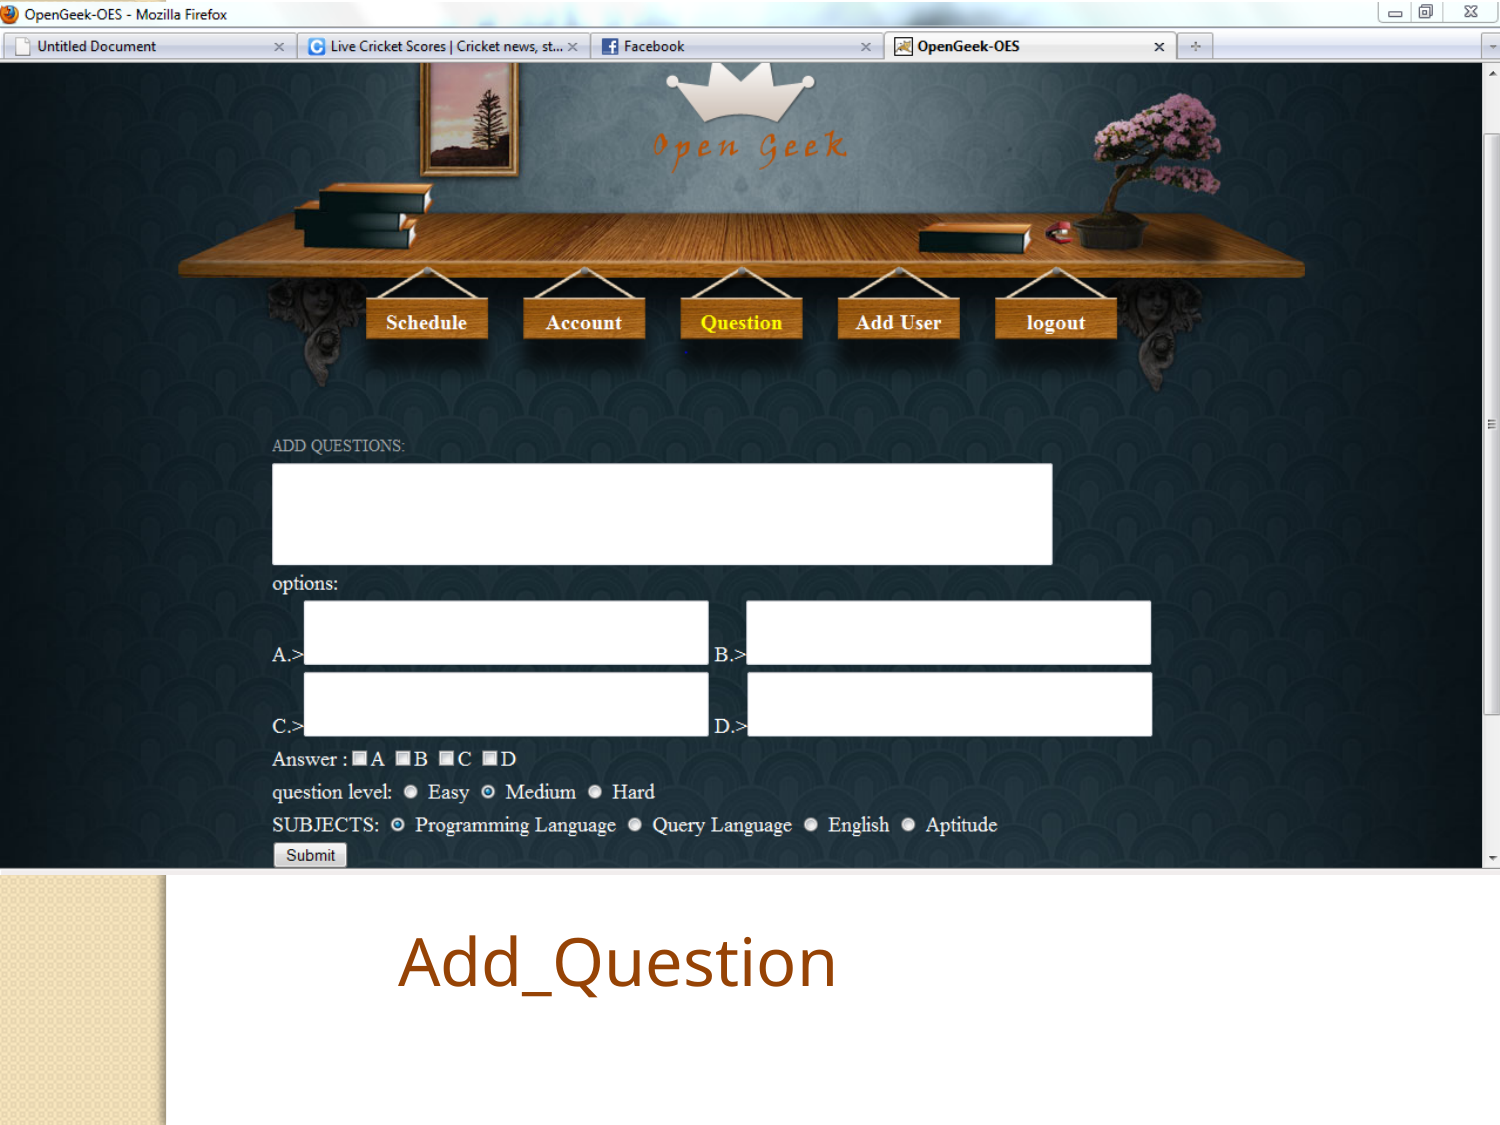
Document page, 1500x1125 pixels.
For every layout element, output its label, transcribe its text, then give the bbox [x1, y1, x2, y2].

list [0, 1, 1500, 876]
text_box Add_Question [262, 912, 975, 1008]
